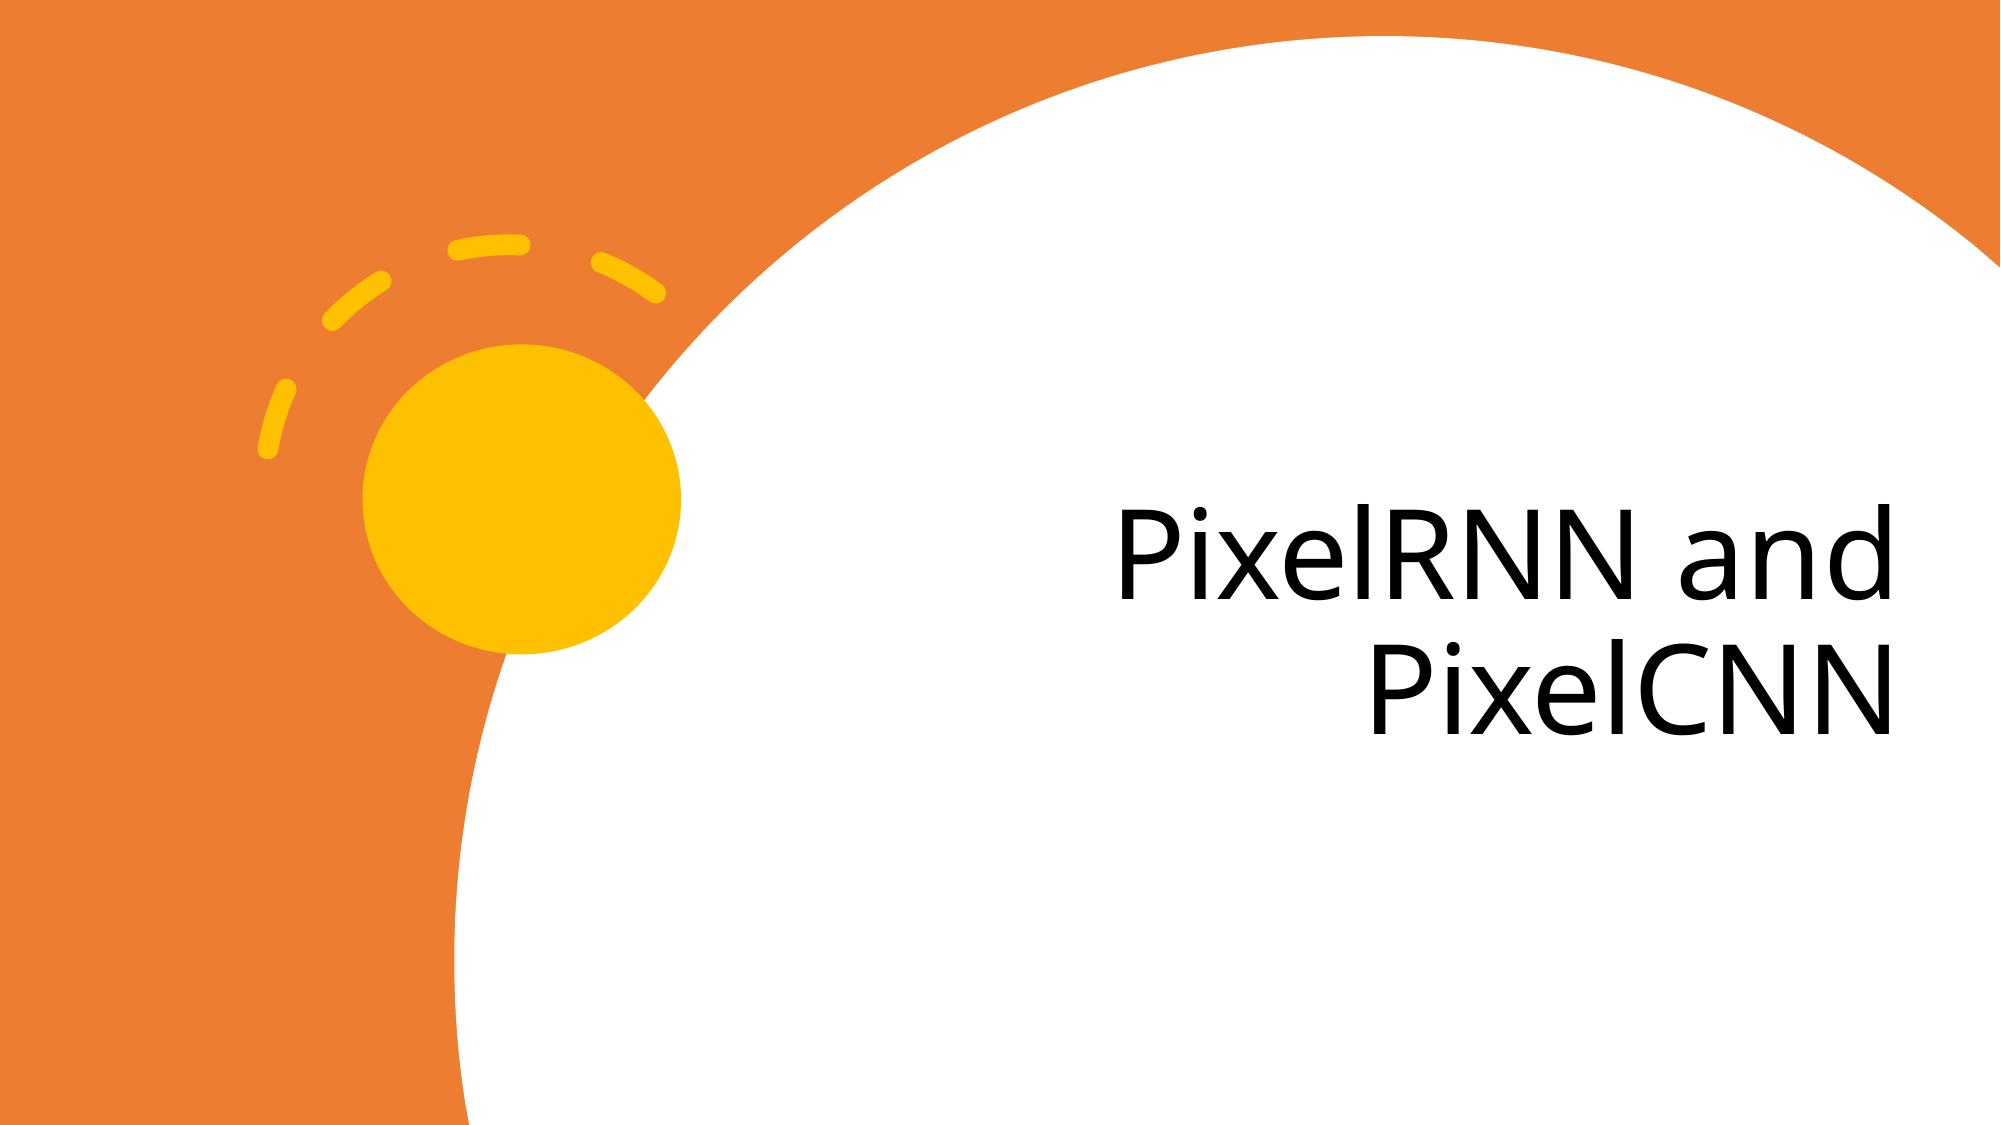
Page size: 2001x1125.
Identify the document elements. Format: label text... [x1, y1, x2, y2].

text_box [267, 244, 676, 490]
text_box [453, 35, 2000, 1125]
text_box [0, 0, 2000, 1125]
text_box [361, 373, 662, 656]
title PixelRNN and PixelCNN [662, 318, 1917, 770]
